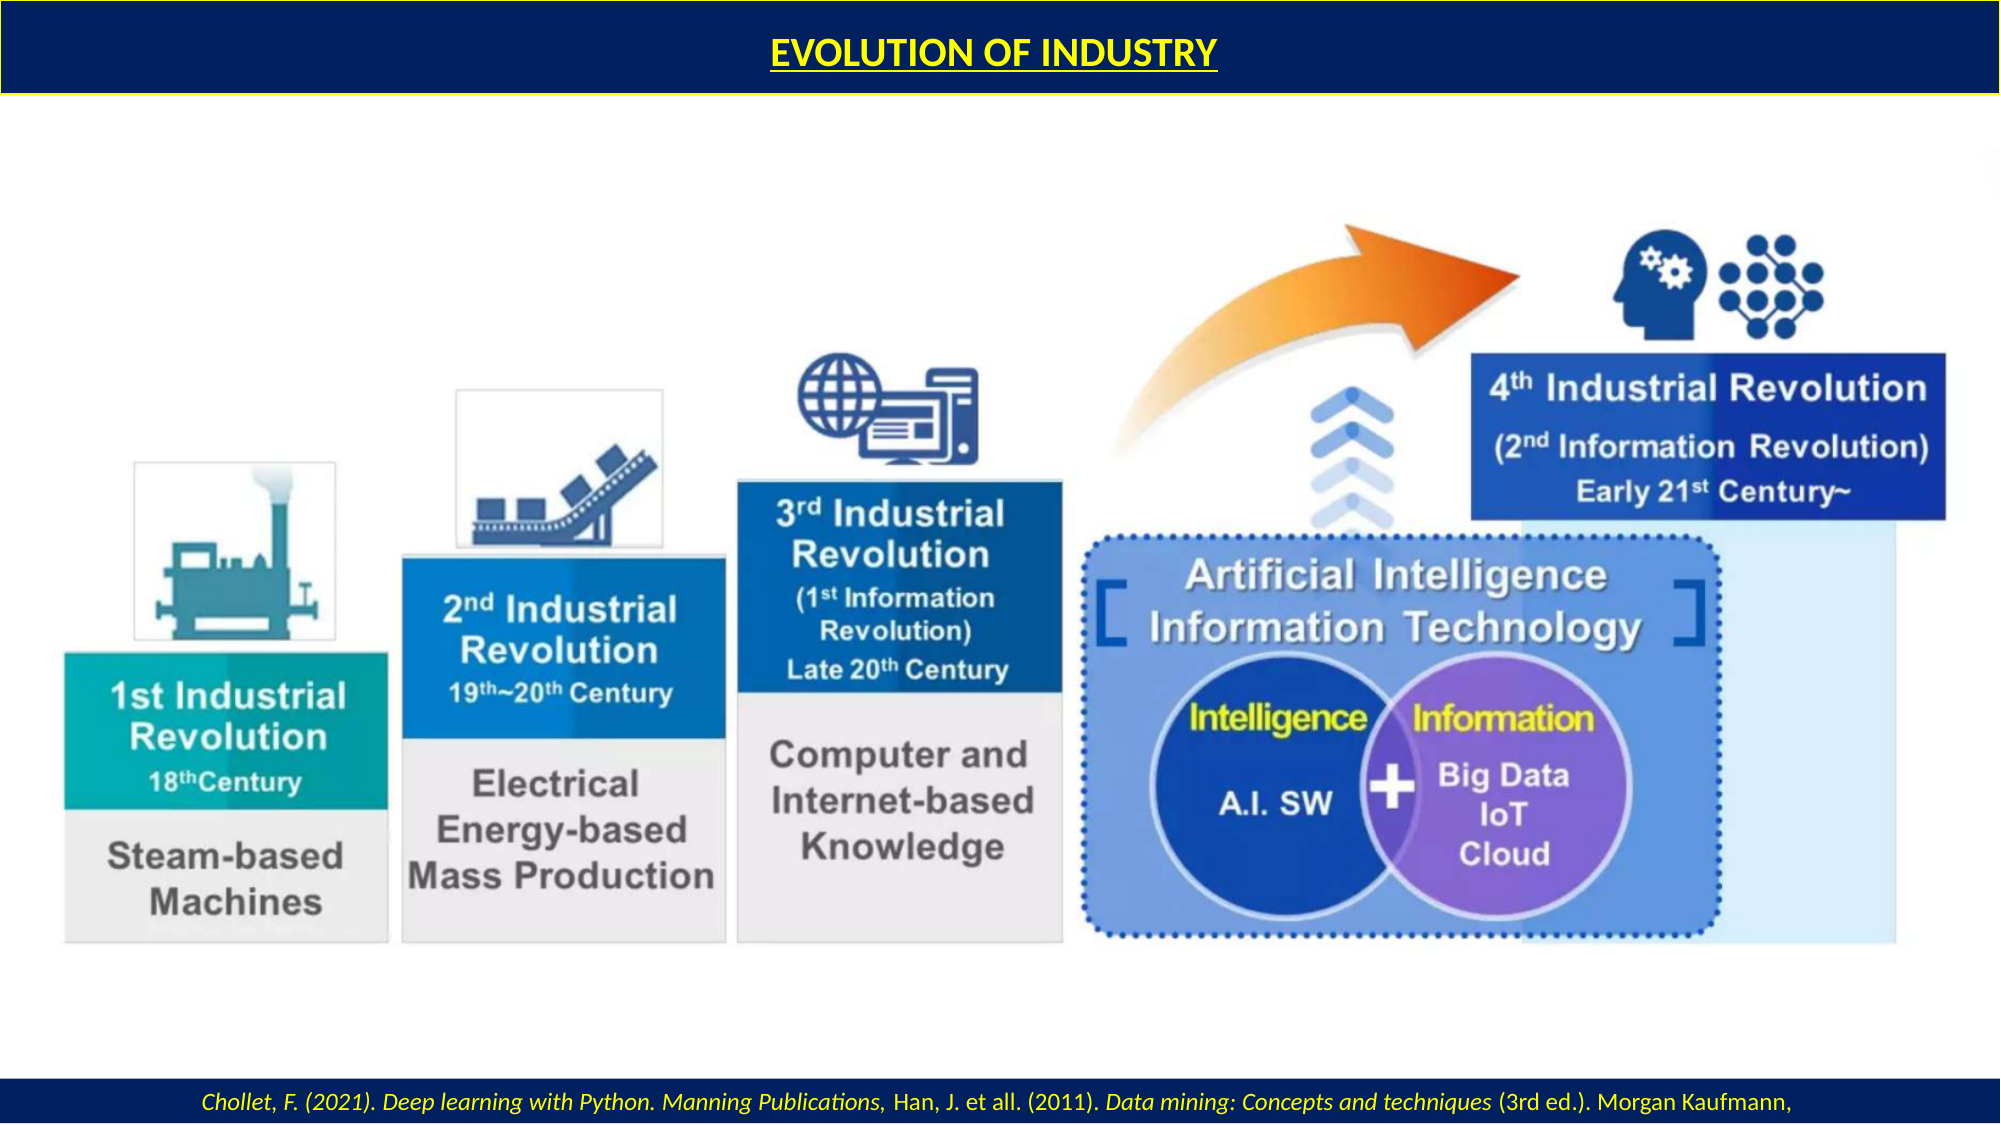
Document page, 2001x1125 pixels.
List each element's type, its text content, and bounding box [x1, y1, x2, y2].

picture [0, 149, 2000, 975]
text_box EVOLUTION OF INDUSTRY [755, 17, 1233, 83]
